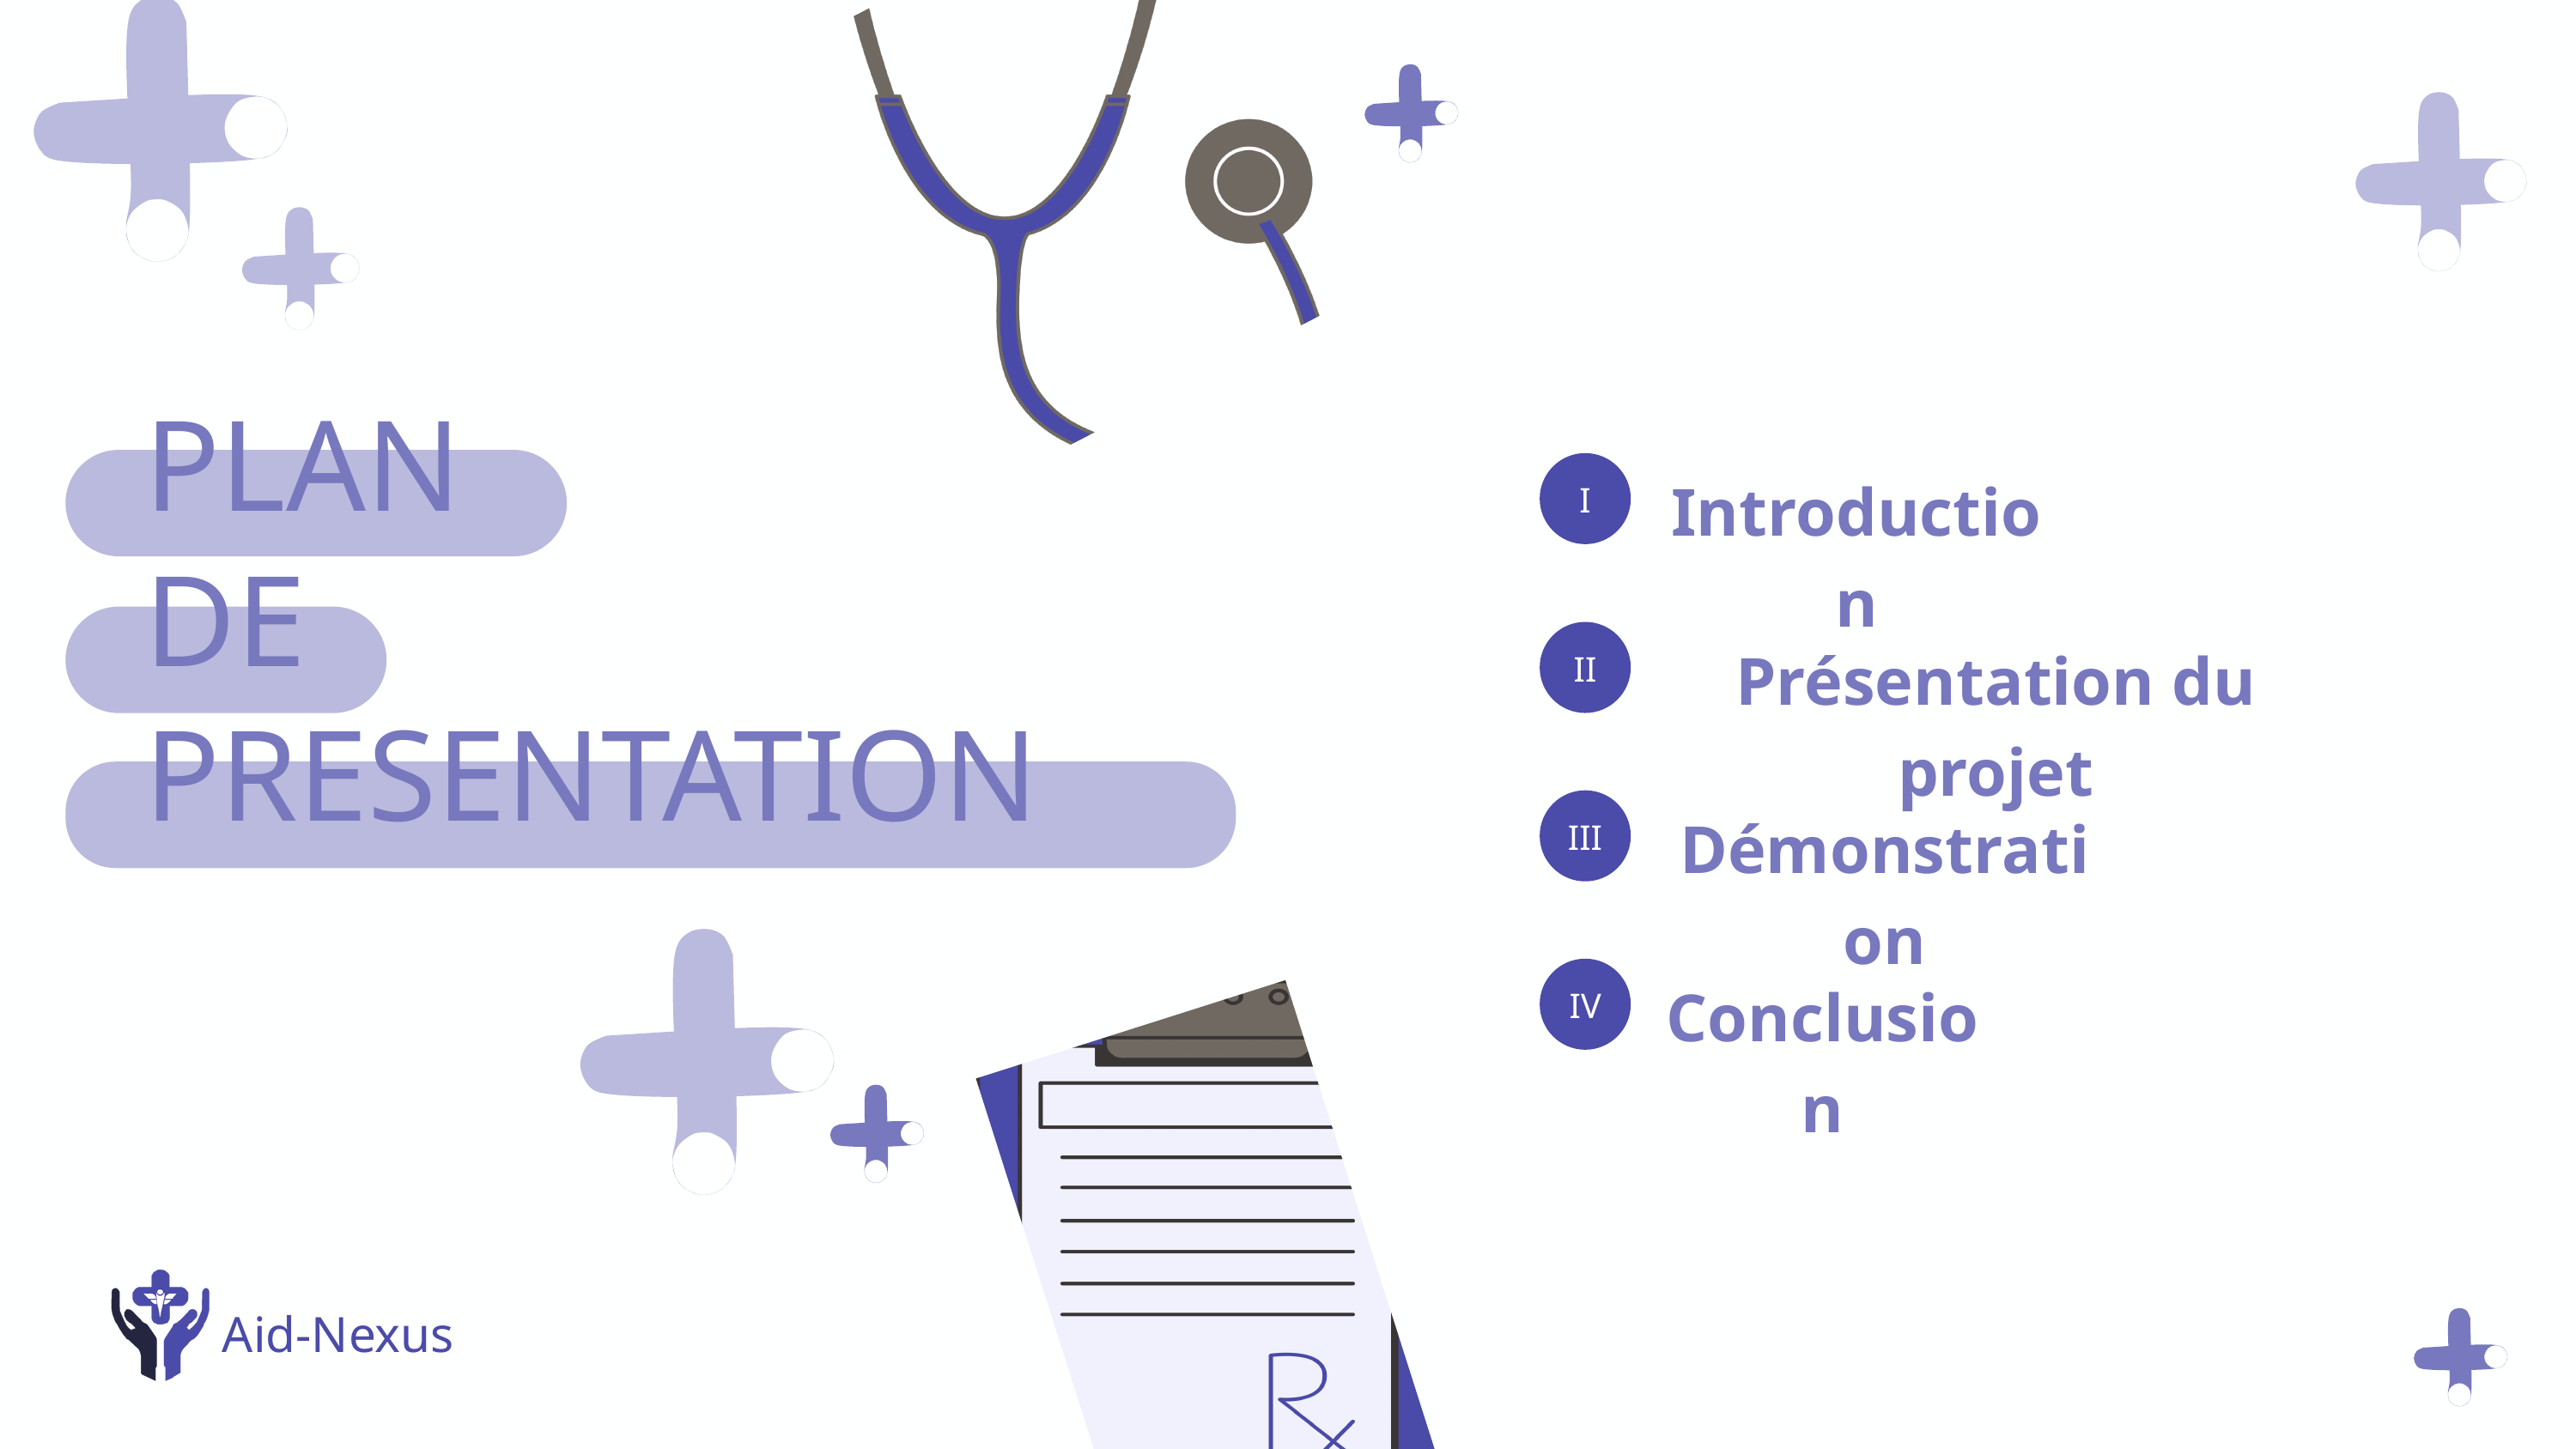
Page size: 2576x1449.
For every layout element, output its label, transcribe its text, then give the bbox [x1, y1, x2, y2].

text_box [2409, 220, 2472, 282]
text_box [235, 247, 367, 289]
text_box Introduction [1661, 458, 2052, 627]
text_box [659, 916, 753, 1015]
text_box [859, 1080, 895, 1115]
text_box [1539, 621, 1631, 713]
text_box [824, 1117, 930, 1150]
text_box Aid-Nexus [222, 1294, 505, 1363]
text_box [975, 979, 1435, 1449]
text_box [2409, 83, 2472, 149]
text_box [803, 0, 1441, 380]
text_box [32, 1198, 283, 1449]
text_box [20, 83, 301, 173]
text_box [1539, 790, 1631, 882]
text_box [1393, 136, 1429, 168]
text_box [1359, 96, 1464, 130]
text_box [1539, 452, 1631, 545]
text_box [2346, 151, 2537, 212]
text_box Présentation du projet [1661, 627, 2331, 809]
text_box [1393, 59, 1429, 95]
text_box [2442, 1303, 2478, 1339]
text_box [65, 761, 1236, 869]
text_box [2442, 1380, 2478, 1412]
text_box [65, 606, 387, 713]
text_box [1539, 958, 1631, 1051]
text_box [859, 1158, 895, 1189]
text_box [278, 298, 322, 337]
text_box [112, 0, 206, 82]
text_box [2409, 1340, 2513, 1374]
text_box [659, 1113, 753, 1210]
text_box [278, 201, 322, 246]
text_box PLAN DE PRESENTATION [144, 380, 1386, 846]
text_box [65, 449, 568, 557]
text_box Démonstration [1661, 795, 2109, 978]
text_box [566, 1016, 848, 1106]
text_box Conclusion [1661, 963, 1985, 1146]
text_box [112, 179, 206, 276]
